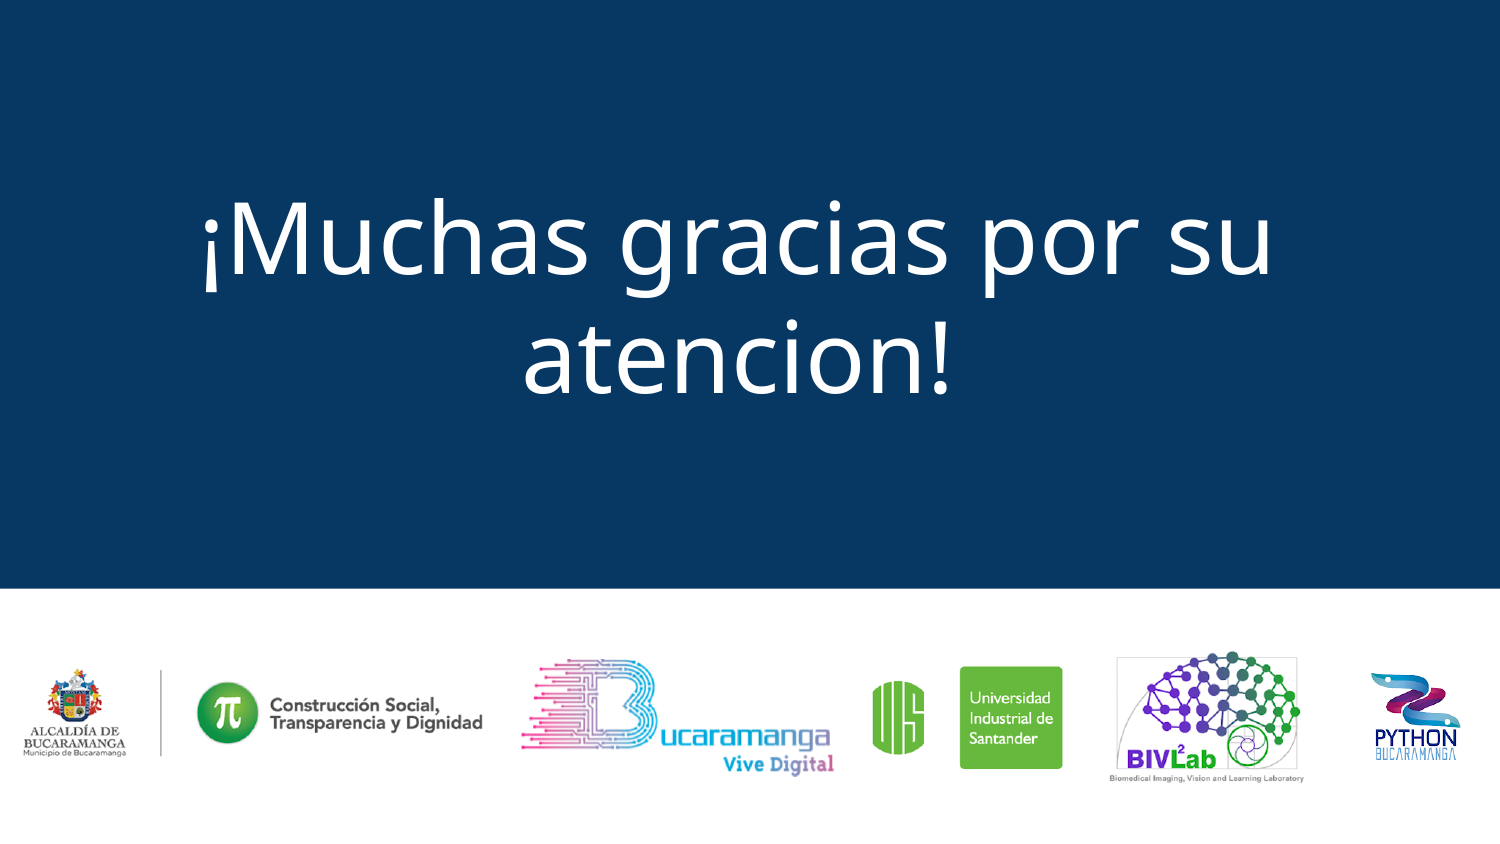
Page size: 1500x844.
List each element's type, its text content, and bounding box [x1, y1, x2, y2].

picture [0, 644, 1500, 792]
text_box [0, 0, 1500, 589]
title ¡Muchas gracias por su atencion! [119, 58, 1357, 530]
